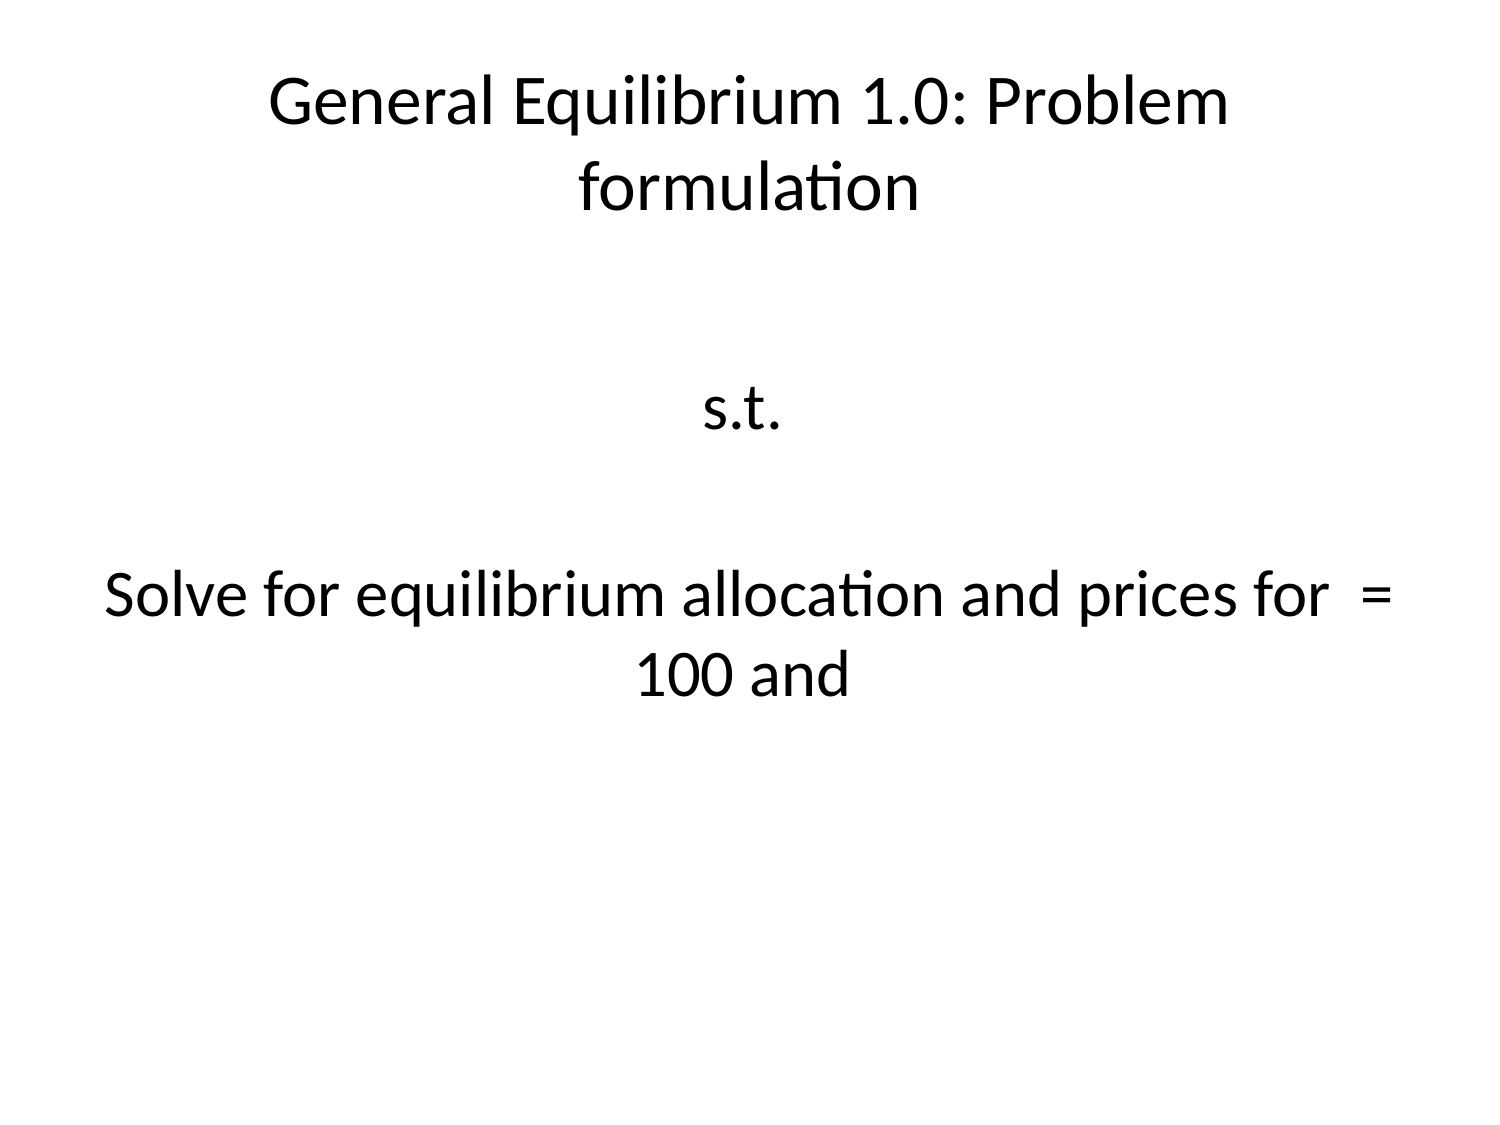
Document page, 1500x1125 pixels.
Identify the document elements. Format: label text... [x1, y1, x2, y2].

title General Equilibrium 1.0: Problem formulation [75, 45, 1425, 233]
